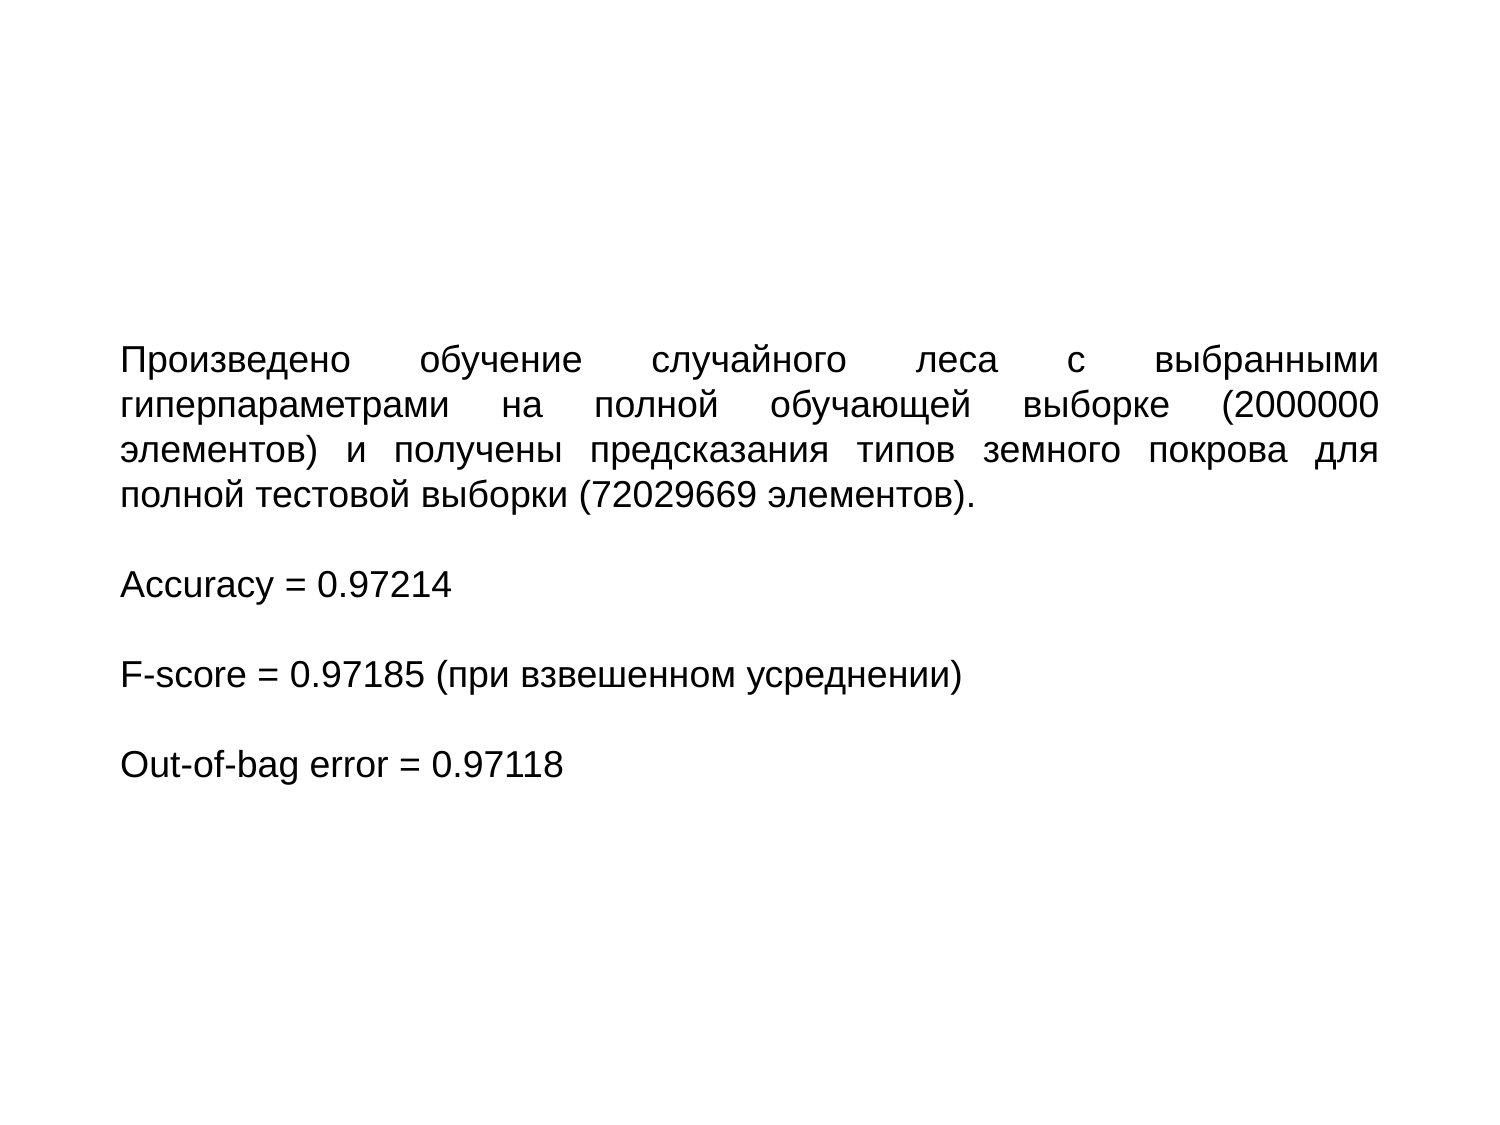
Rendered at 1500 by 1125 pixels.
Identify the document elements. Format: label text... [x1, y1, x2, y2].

text_box Произведено обучение случайного леса с выбранными гиперпараметрами на полной обучающей выборке (2000000 элементов) и получены предсказания типов земного покрова для полной тестовой выборки (72029669 элементов). Accuracy = 0.97214 F-score = 0.97185 (при взвешенном усреднении) Out-of-bag error = 0.97118 [105, 327, 1395, 793]
